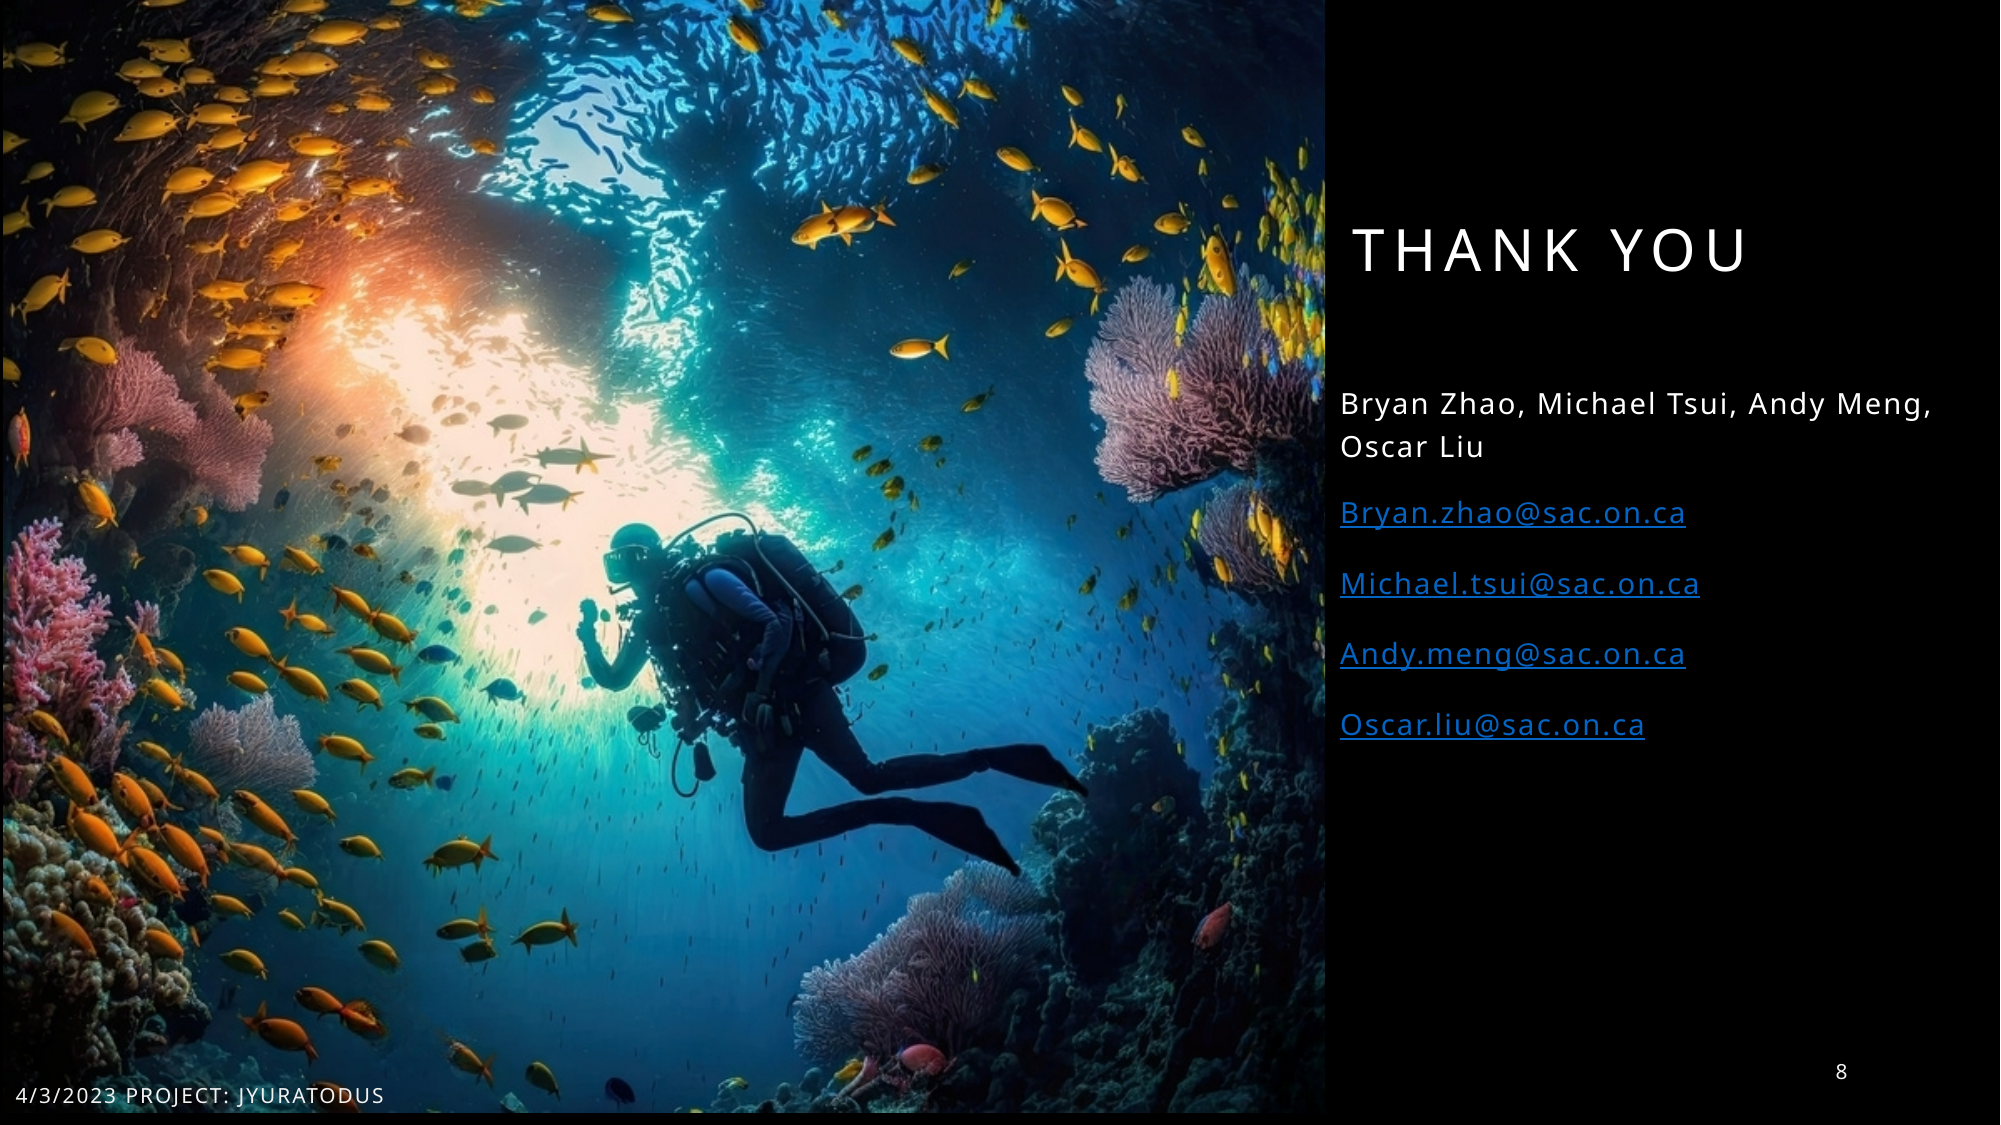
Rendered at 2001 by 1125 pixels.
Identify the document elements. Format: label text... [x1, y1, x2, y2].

list Bryan Zhao, Michael Tsui, Andy Meng, Oscar Liu Bryan.zhao@sac.on.ca Michael.tsui@sac.on.ca Andy.meng@sac.on.ca Oscar.liu@sac.on.ca [1325, 368, 2000, 732]
slide_number 8 [1412, 1042, 1863, 1103]
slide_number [0, 1065, 451, 1125]
picture [3, 0, 1326, 1113]
title Thank you [1337, 219, 2000, 339]
